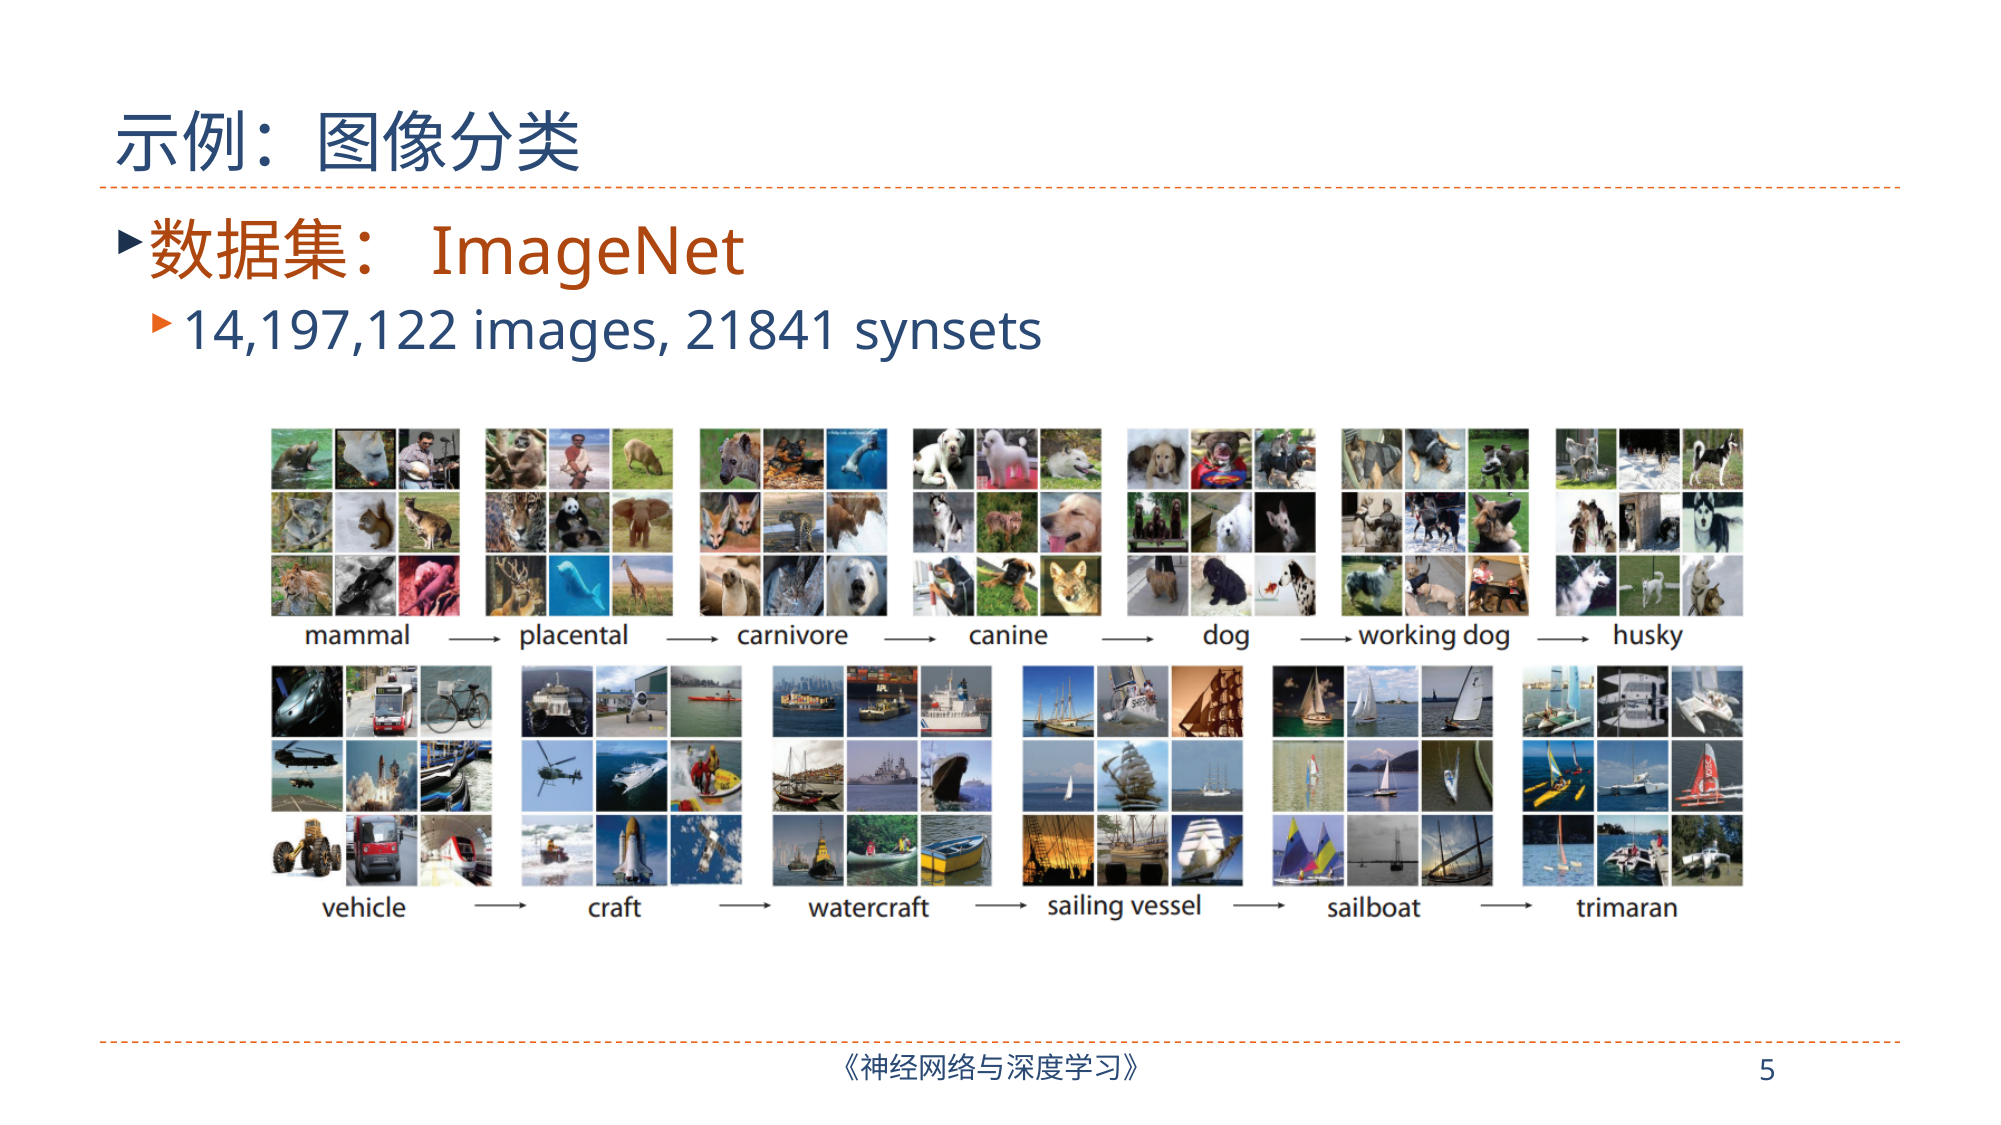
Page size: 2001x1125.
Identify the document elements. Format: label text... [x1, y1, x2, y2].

picture [249, 404, 1751, 938]
list 数据集：ImageNet 14,197,122 images, 21841 synsets [99, 200, 1900, 1006]
title 示例：图像分类 [99, 24, 1900, 188]
